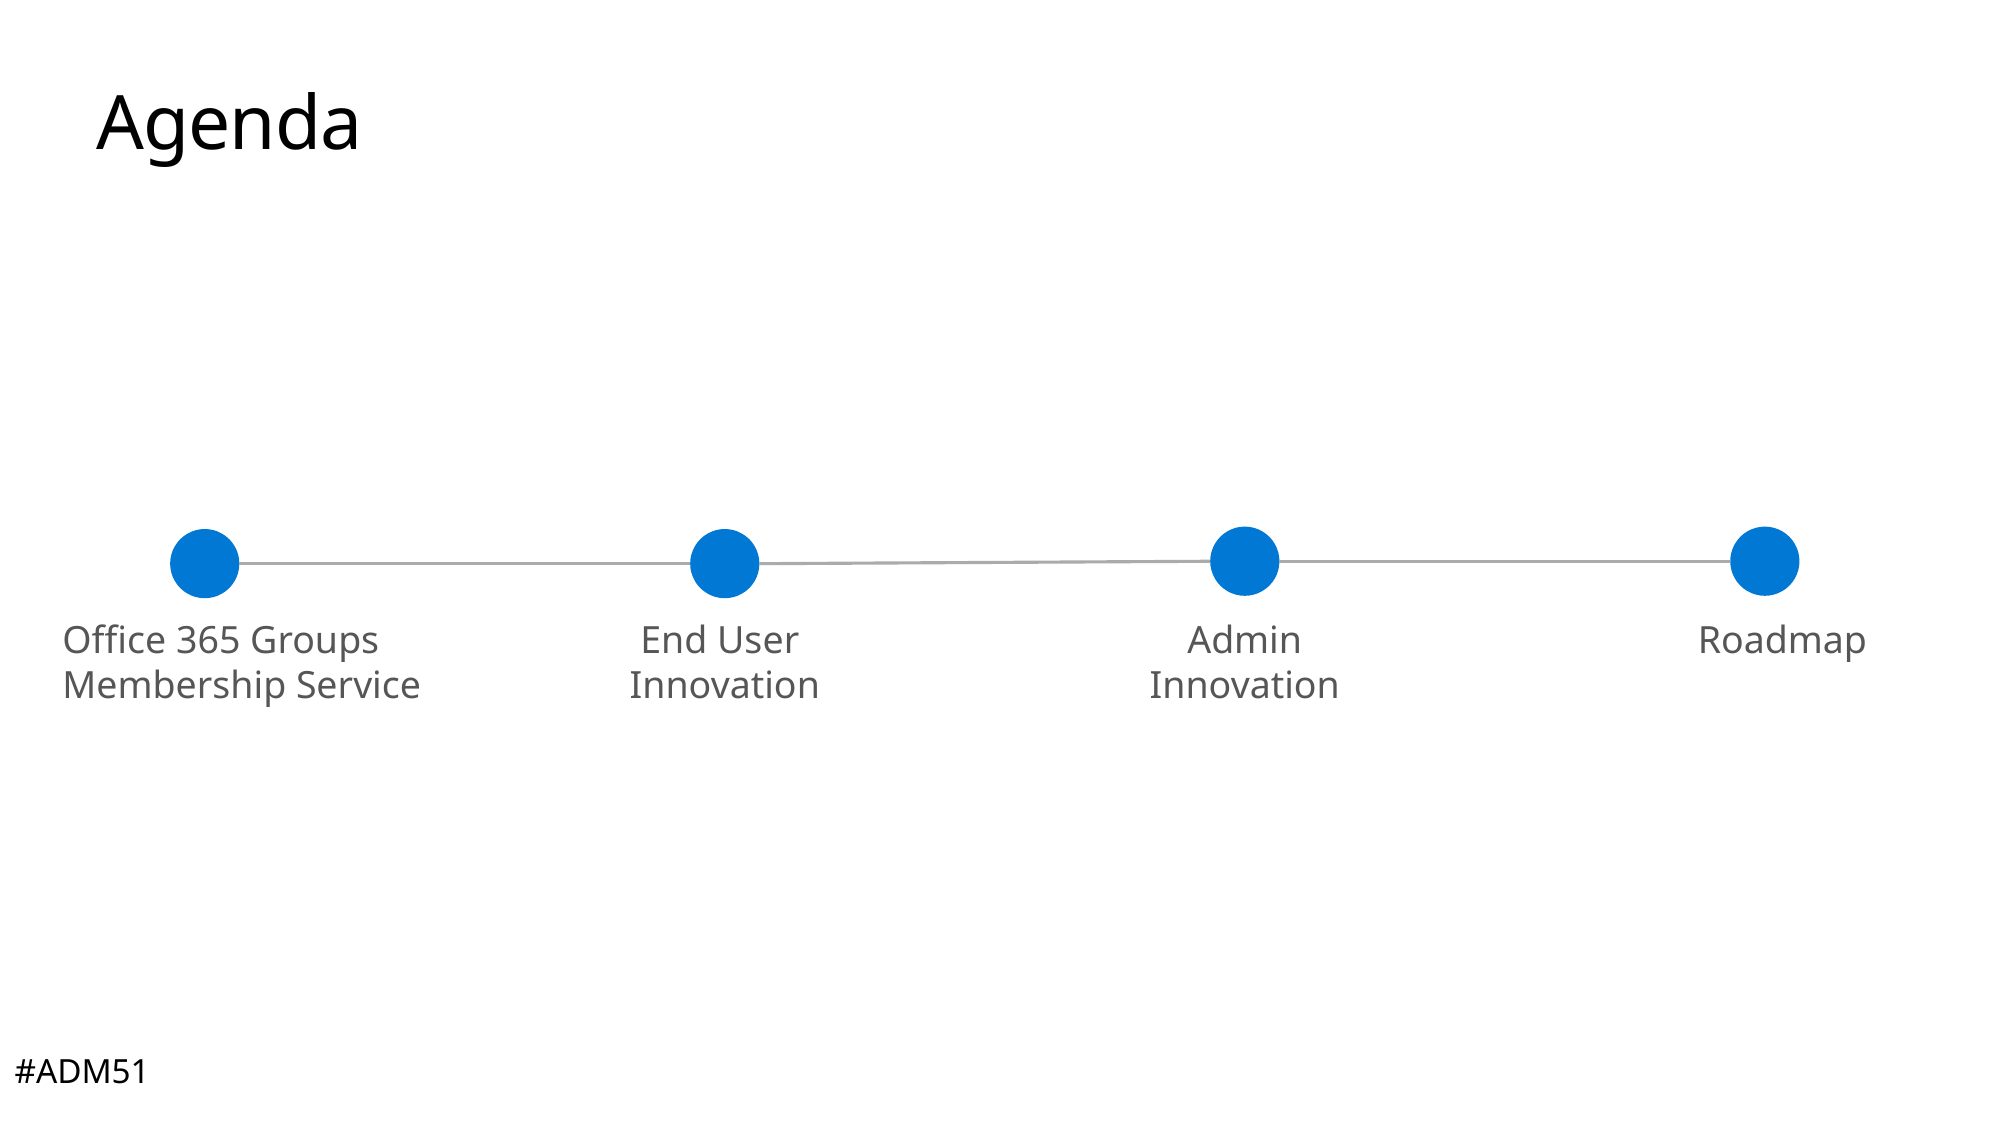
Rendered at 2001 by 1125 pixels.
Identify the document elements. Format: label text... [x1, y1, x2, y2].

text_box Admin Innovation [1149, 616, 1341, 707]
text_box [169, 528, 241, 599]
text_box Roadmap [1697, 615, 1867, 662]
text_box End User Innovation [605, 616, 844, 707]
text_box [1729, 525, 1801, 597]
text_box Office 365 Groups Membership Service [62, 616, 422, 707]
text_box #ADM51 [14, 1049, 150, 1090]
text_box [1209, 525, 1281, 597]
text_box [689, 528, 761, 599]
title Agenda [96, 75, 1904, 166]
